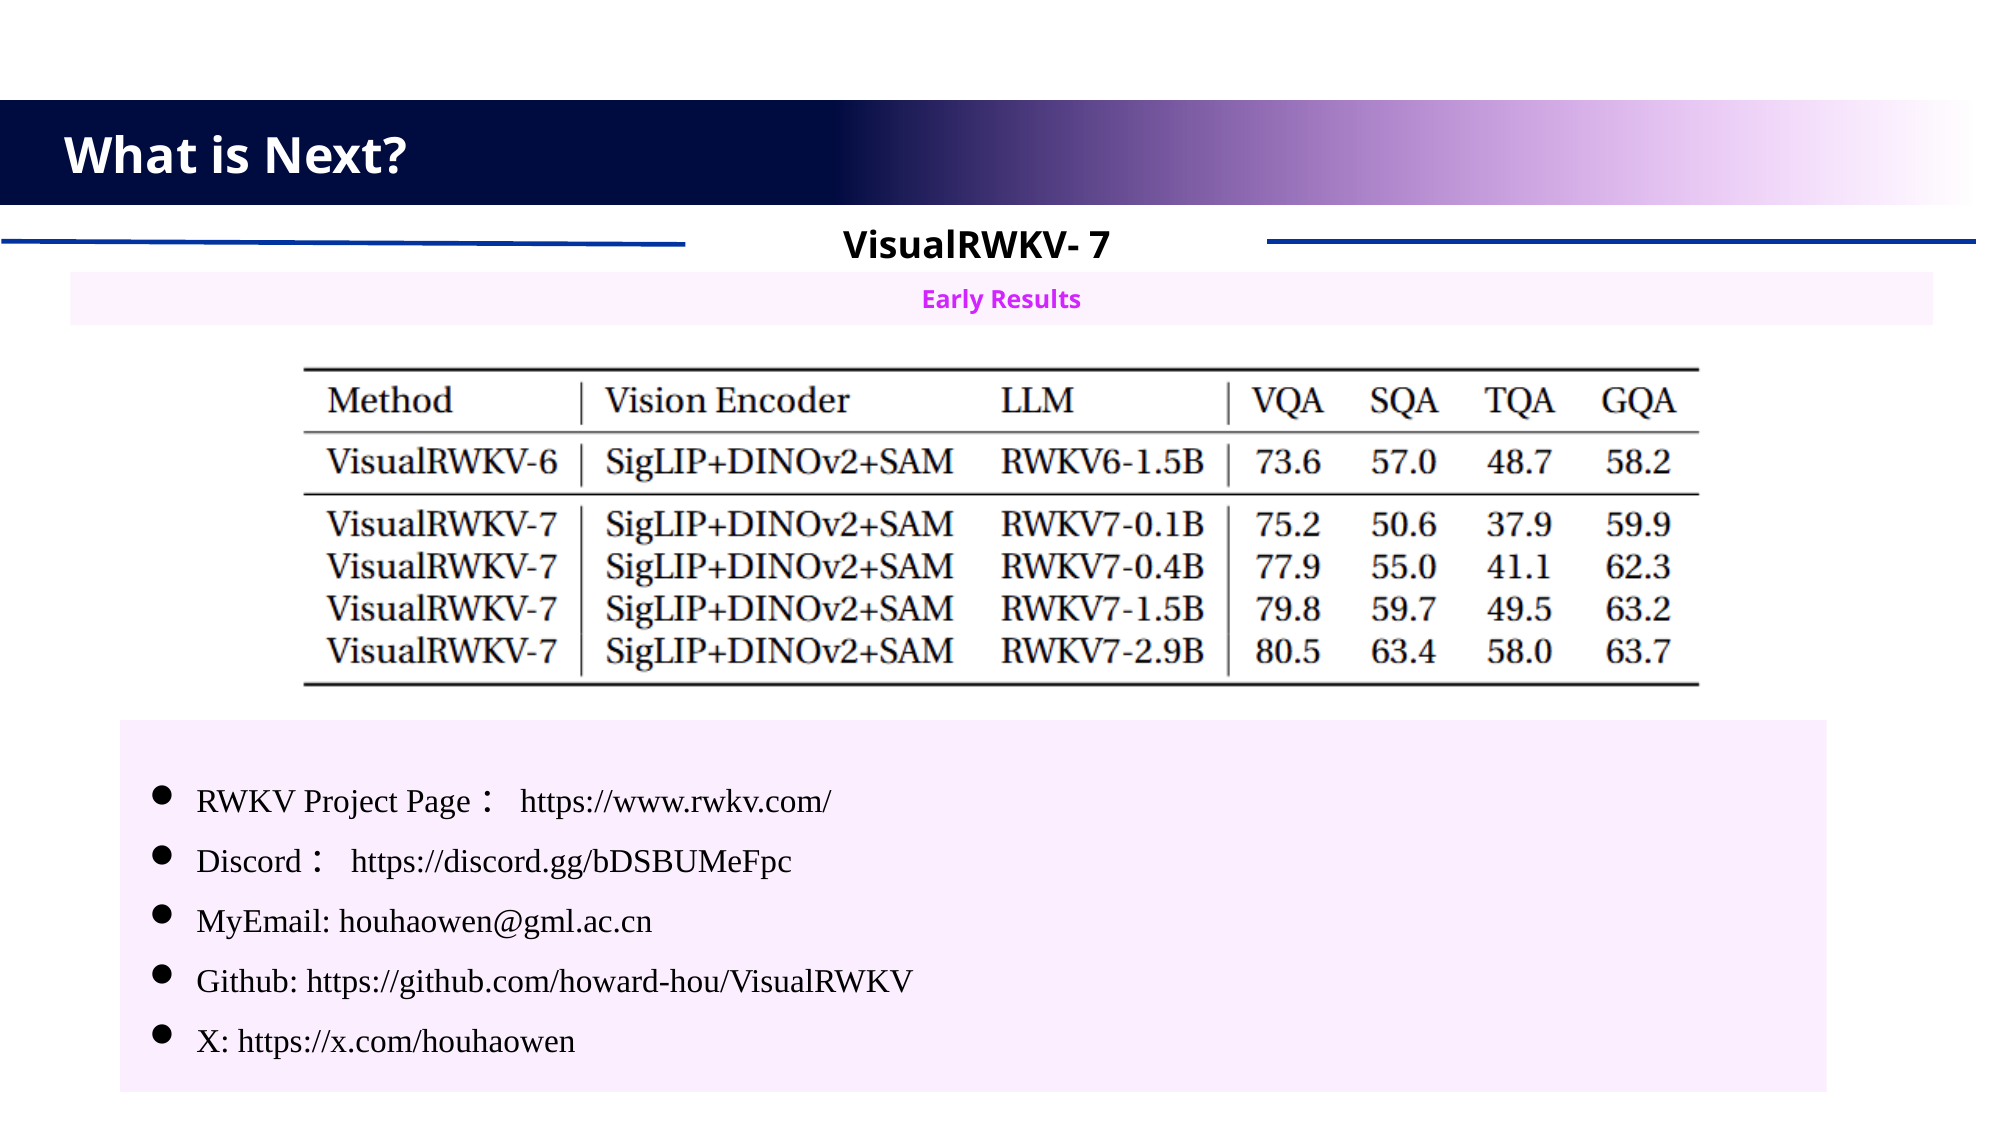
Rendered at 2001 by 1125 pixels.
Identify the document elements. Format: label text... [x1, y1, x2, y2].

text_box Early Results [70, 271, 1933, 326]
text_box RWKV Project Page：https://www.rwkv.com/ Discord：https://discord.gg/bDSBUMeFpc MyEmail: houhaowen@gml.ac.cn Github: https://github.com/howard-hou/VisualRWKV X: https://x.com/houhaowen [120, 720, 1827, 1093]
text_box [0, 99, 1975, 206]
text_box VisualRWKV- 7 [552, 213, 1402, 271]
text_box What is Next? [50, 86, 1257, 192]
picture [246, 339, 1754, 707]
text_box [1, 241, 686, 245]
